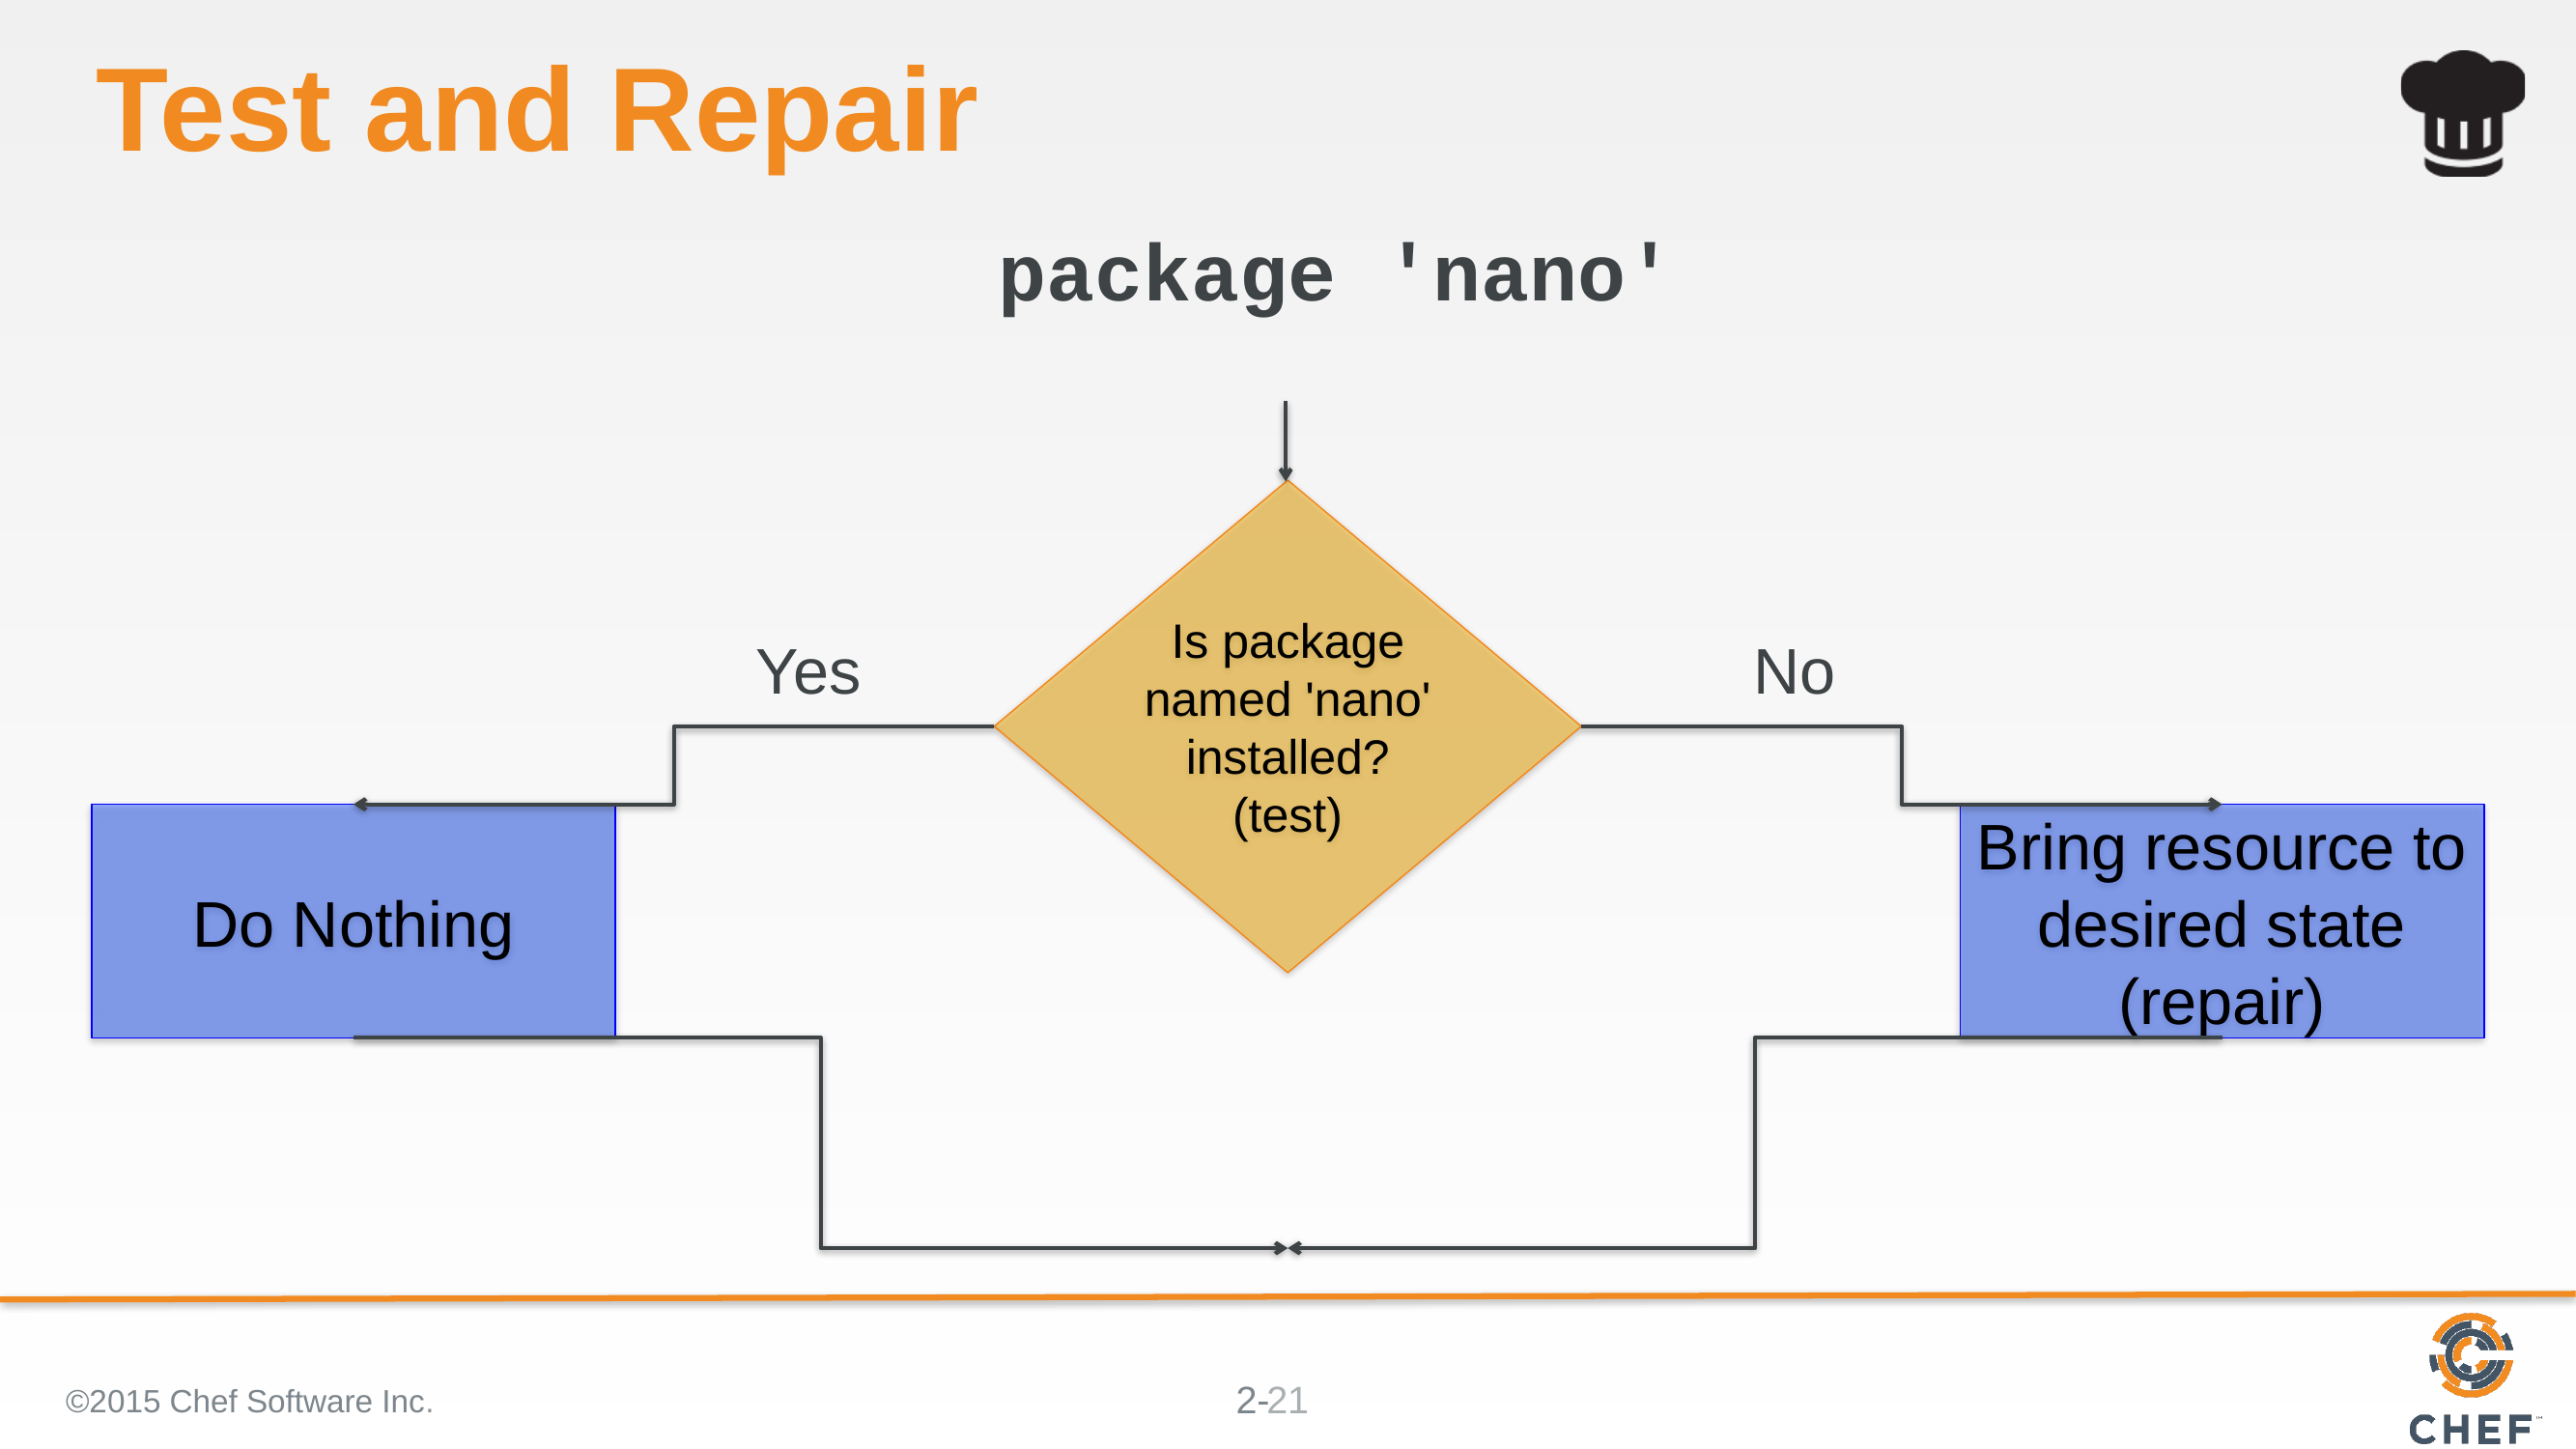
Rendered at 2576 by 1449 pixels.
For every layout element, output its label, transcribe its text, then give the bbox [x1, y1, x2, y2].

slide_number 21 [998, 1359, 1578, 1437]
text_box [91, 200, 2484, 1249]
title Test and Repair [96, 48, 2463, 180]
picture [2399, 1297, 2550, 1449]
footer ©2015 Chef Software Inc. [51, 1359, 952, 1440]
